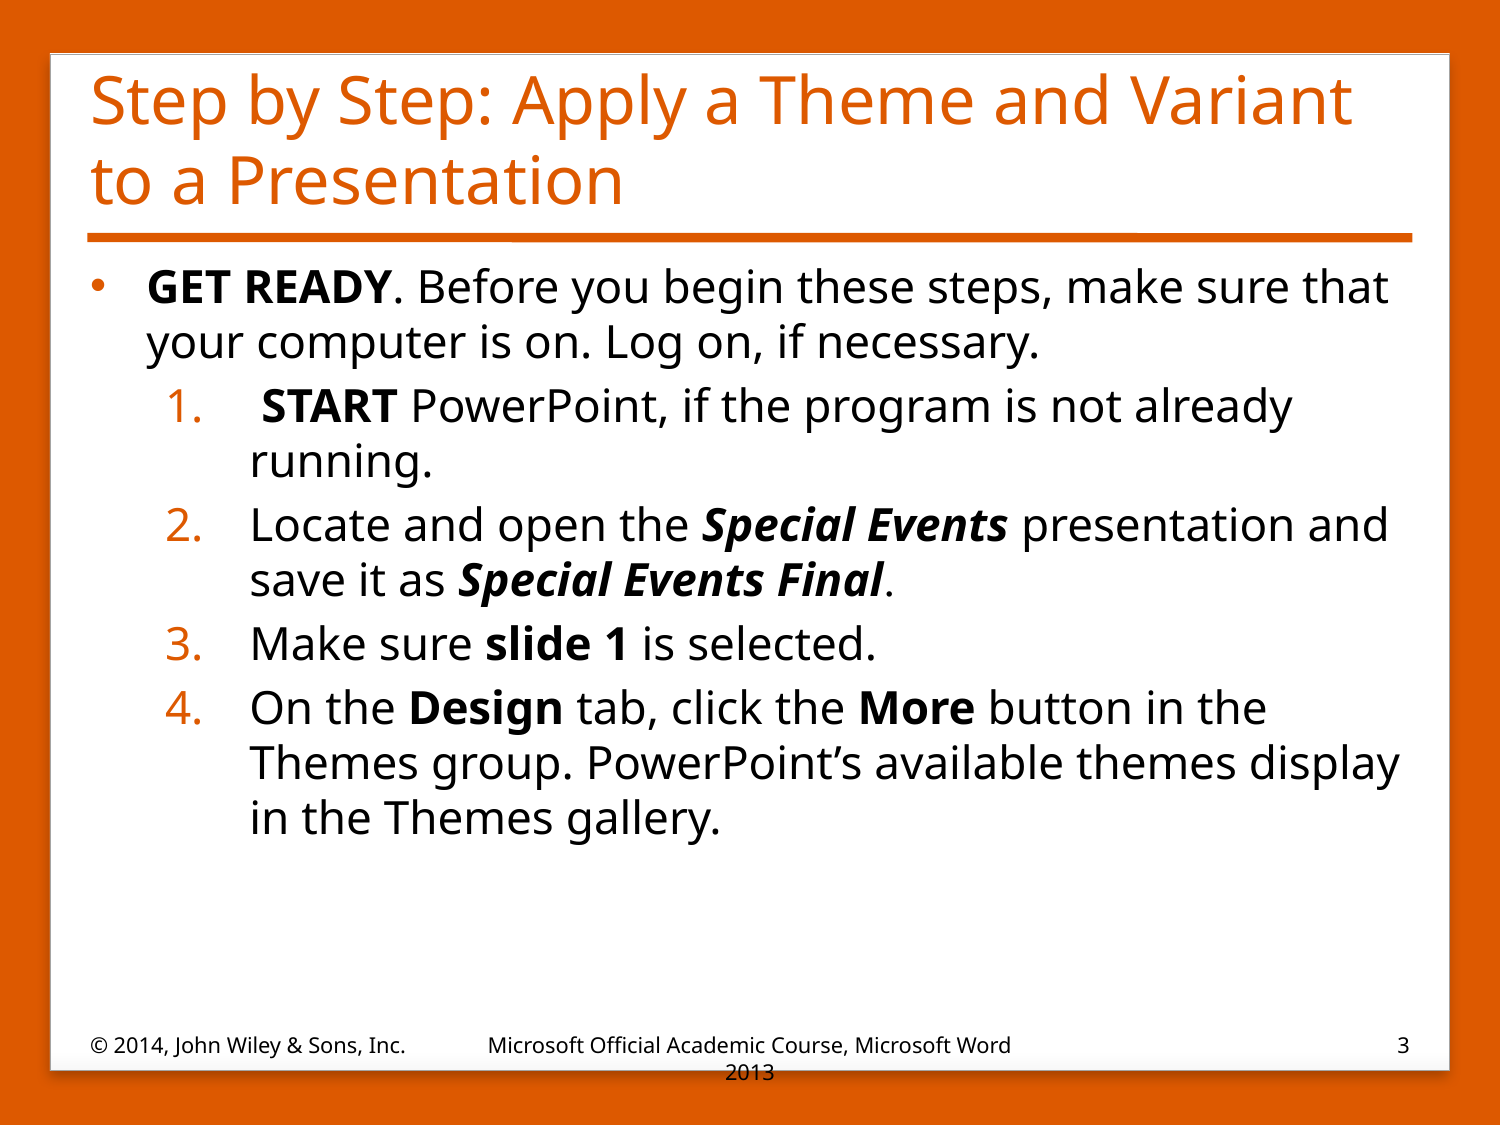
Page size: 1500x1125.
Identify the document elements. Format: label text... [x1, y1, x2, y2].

slide_number © 2014, John Wiley & Sons, Inc. [74, 1024, 426, 1103]
slide_number 3 [1074, 1024, 1426, 1103]
footer Microsoft Official Academic Course, Microsoft Word 2013 [449, 1024, 1051, 1103]
title Step by Step: Apply a Theme and Variant to a Presentation [74, 74, 1426, 226]
list GET READY. Before you begin these steps, make sure that your computer is on. Log on, if necessary. START PowerPoint, if the program is not already running. Locate and open the Special Events presentation and save it as Special Events Final. Make sure slide 1 is selected. On the Design tab, click the More button in the Themes group. PowerPoint’s available themes display in the Themes gallery. [75, 249, 1425, 1063]
